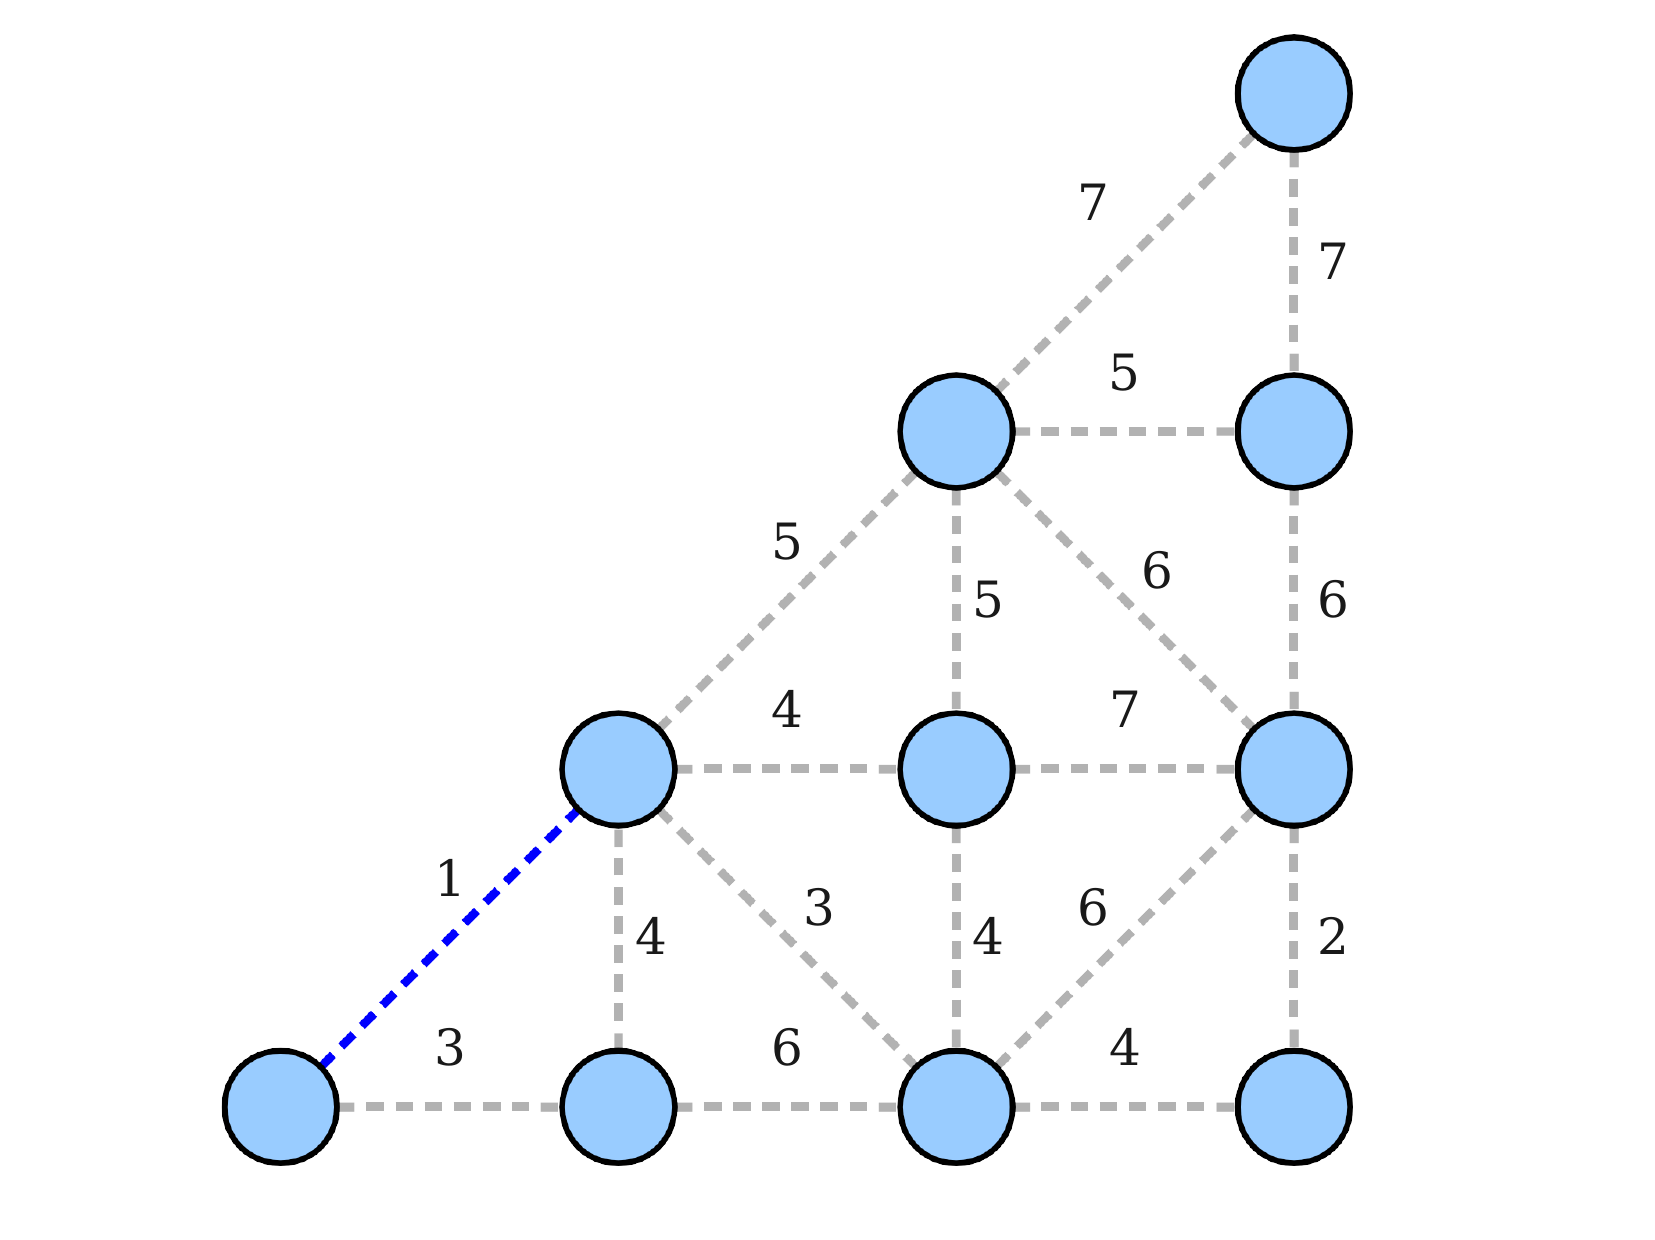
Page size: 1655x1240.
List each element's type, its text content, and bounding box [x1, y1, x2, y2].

text_box [221, 34, 1353, 1166]
text_box 4 [1107, 1016, 1144, 1076]
text_box 6 [769, 1016, 806, 1076]
text_box 3 [432, 1016, 469, 1076]
